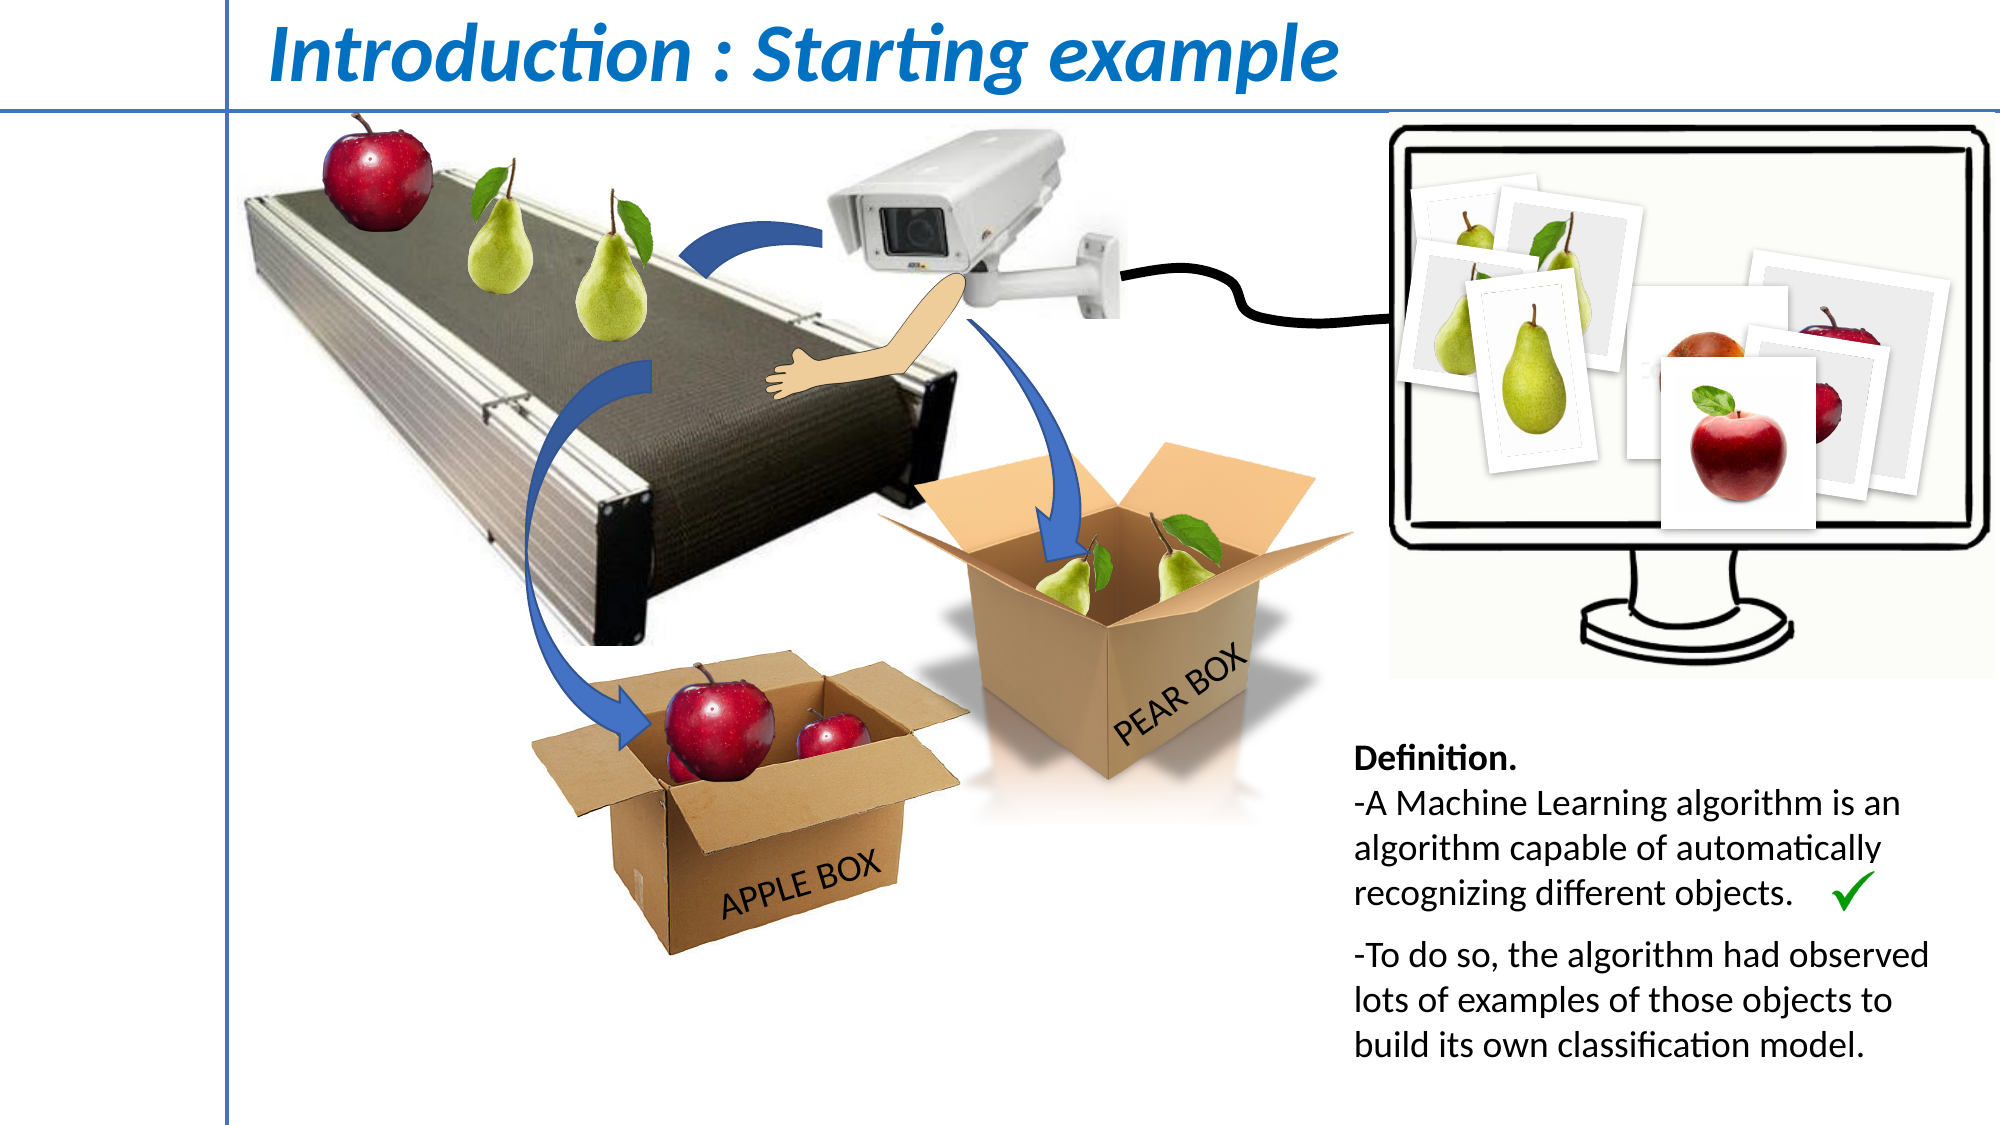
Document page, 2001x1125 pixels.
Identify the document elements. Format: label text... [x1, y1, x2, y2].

picture [1828, 863, 1878, 912]
picture [236, 112, 1379, 959]
text_box Definition. -A Machine Learning algorithm is an algorithm capable of automatically recognizing different objects. [1338, 725, 2000, 921]
picture [1389, 112, 1996, 679]
text_box -To do so, the algorithm had observed lots of examples of those objects to build its own classification model. [1338, 922, 1966, 1073]
text_box [966, 319, 1062, 431]
list Introduction : Starting example [252, 1, 1876, 98]
text_box [1128, 266, 1389, 325]
